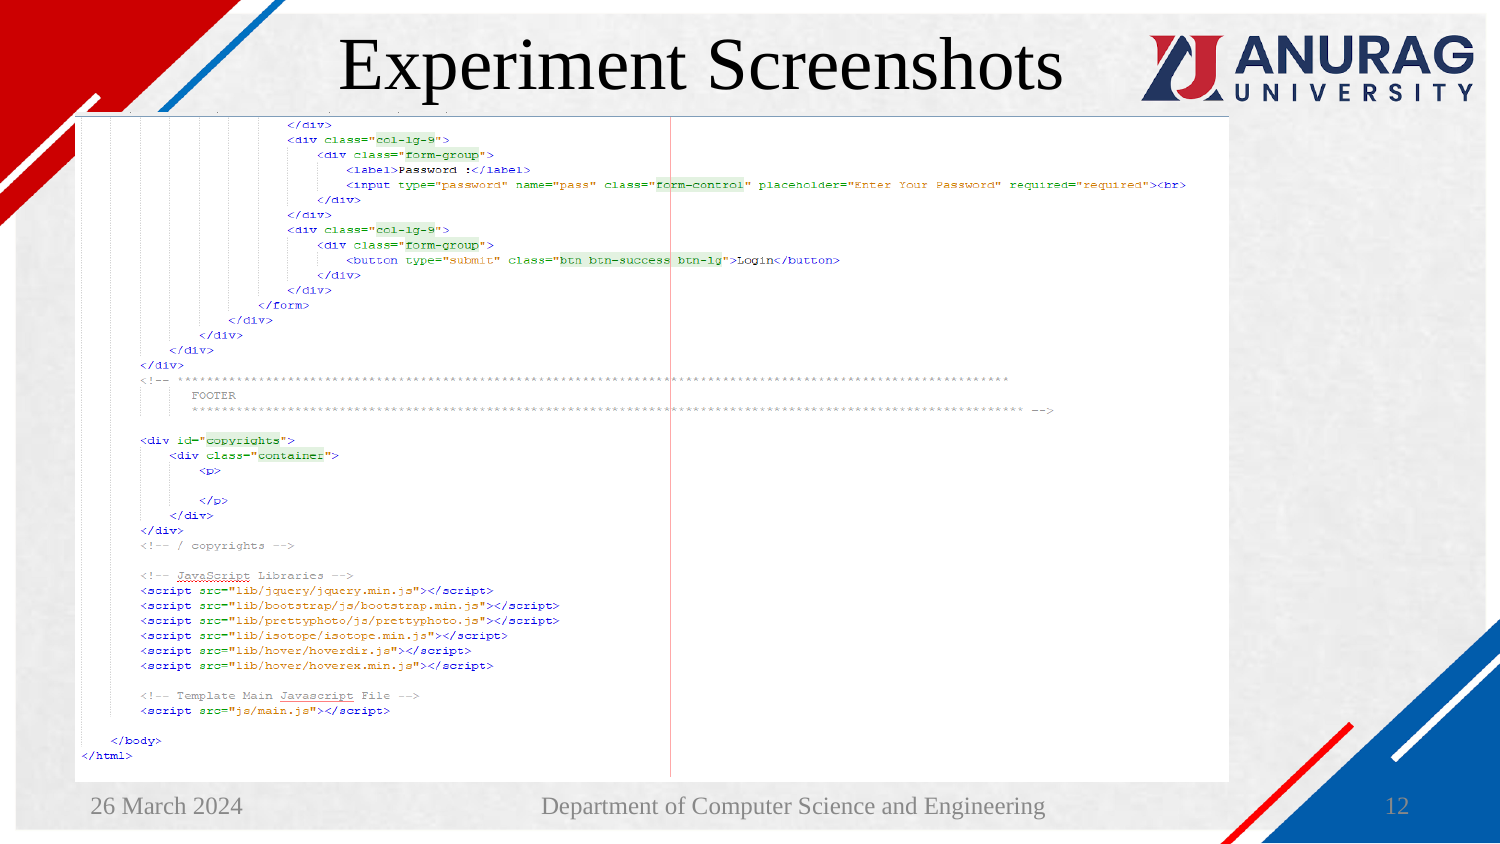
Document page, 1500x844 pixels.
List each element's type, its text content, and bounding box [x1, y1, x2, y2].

title Experiment Screenshots [271, 15, 1133, 111]
slide_number 12 [1075, 782, 1425, 827]
footer Department of Computer Science and Engineering [512, 791, 1075, 827]
picture [0, 0, 1500, 844]
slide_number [75, 790, 425, 827]
